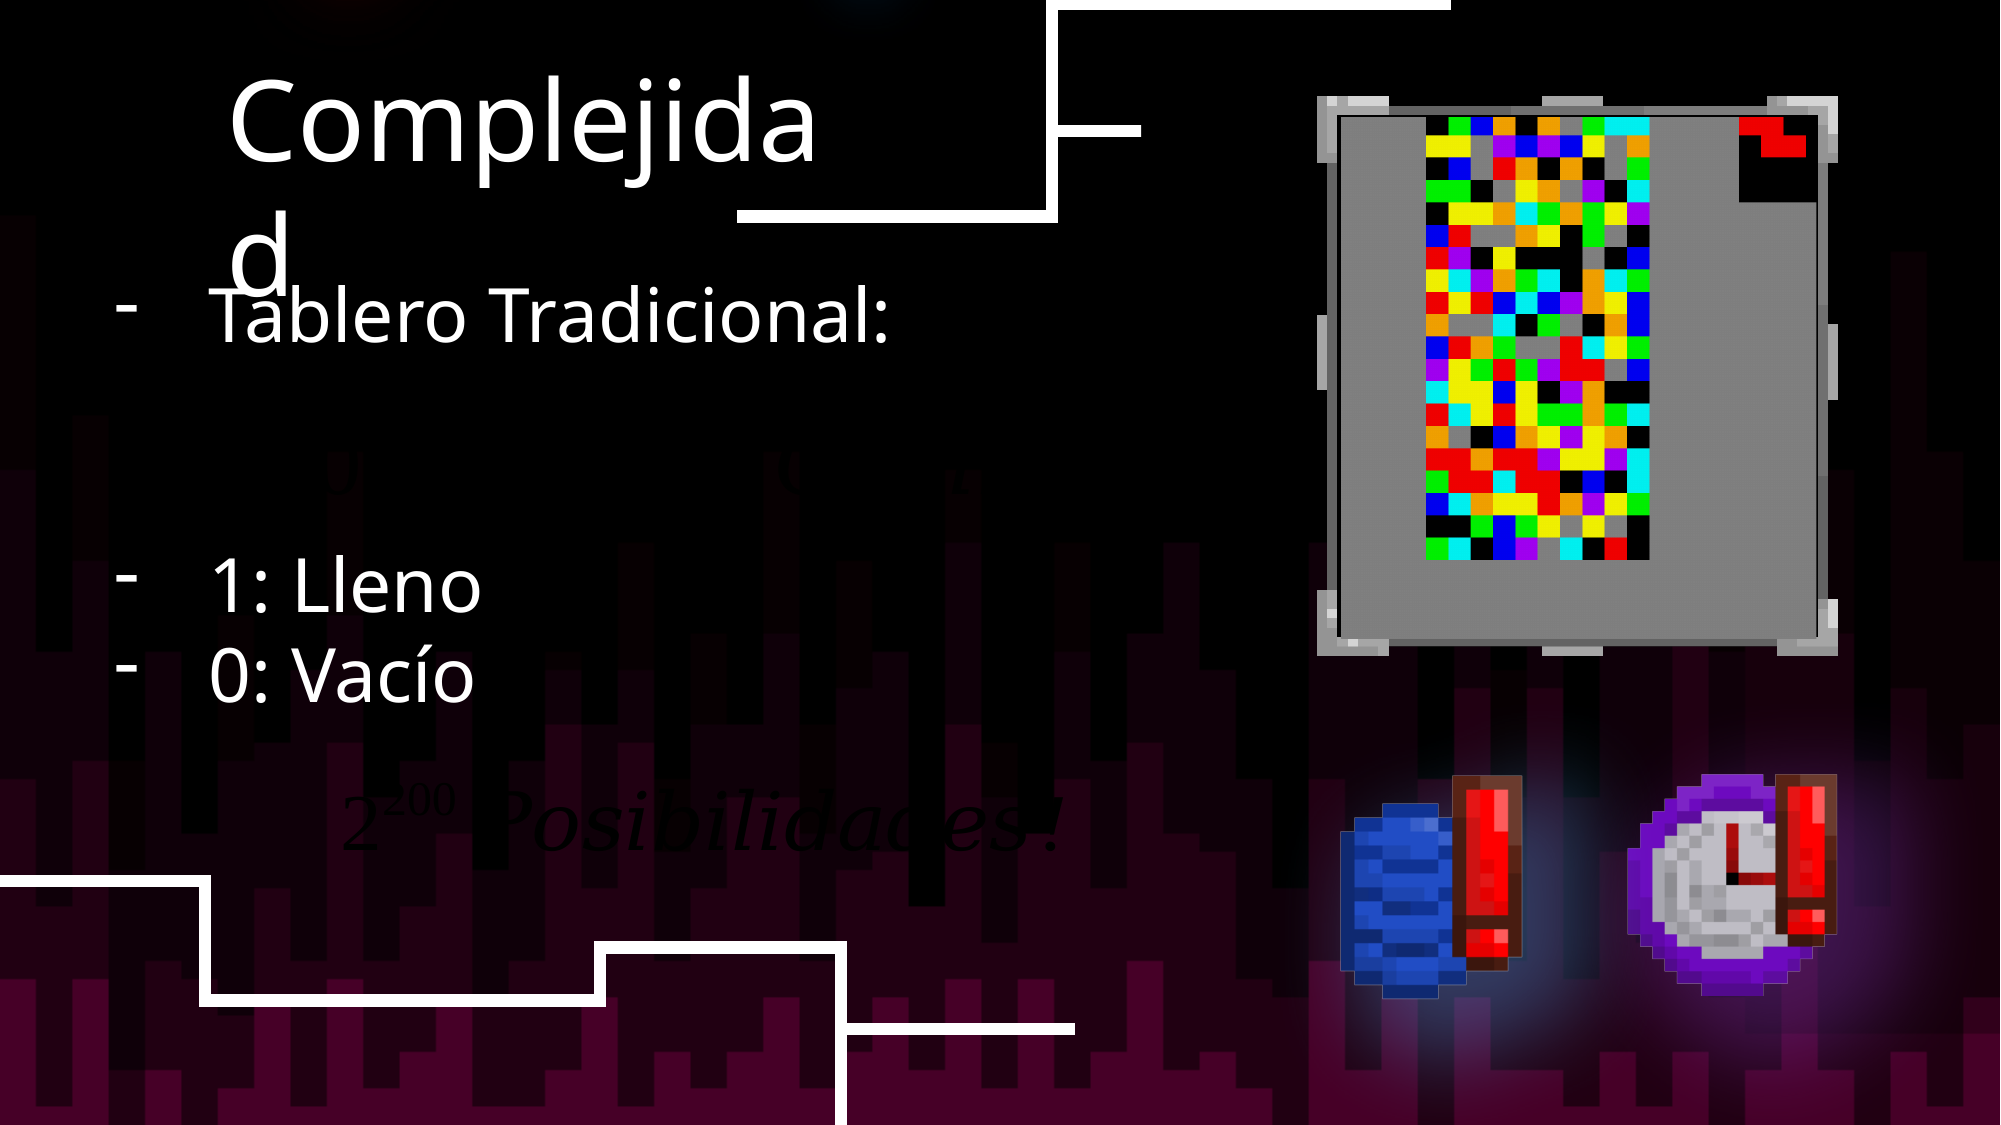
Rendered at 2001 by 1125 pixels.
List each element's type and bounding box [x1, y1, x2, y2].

text_box [1245, 57, 1901, 665]
picture [0, 0, 2000, 1125]
